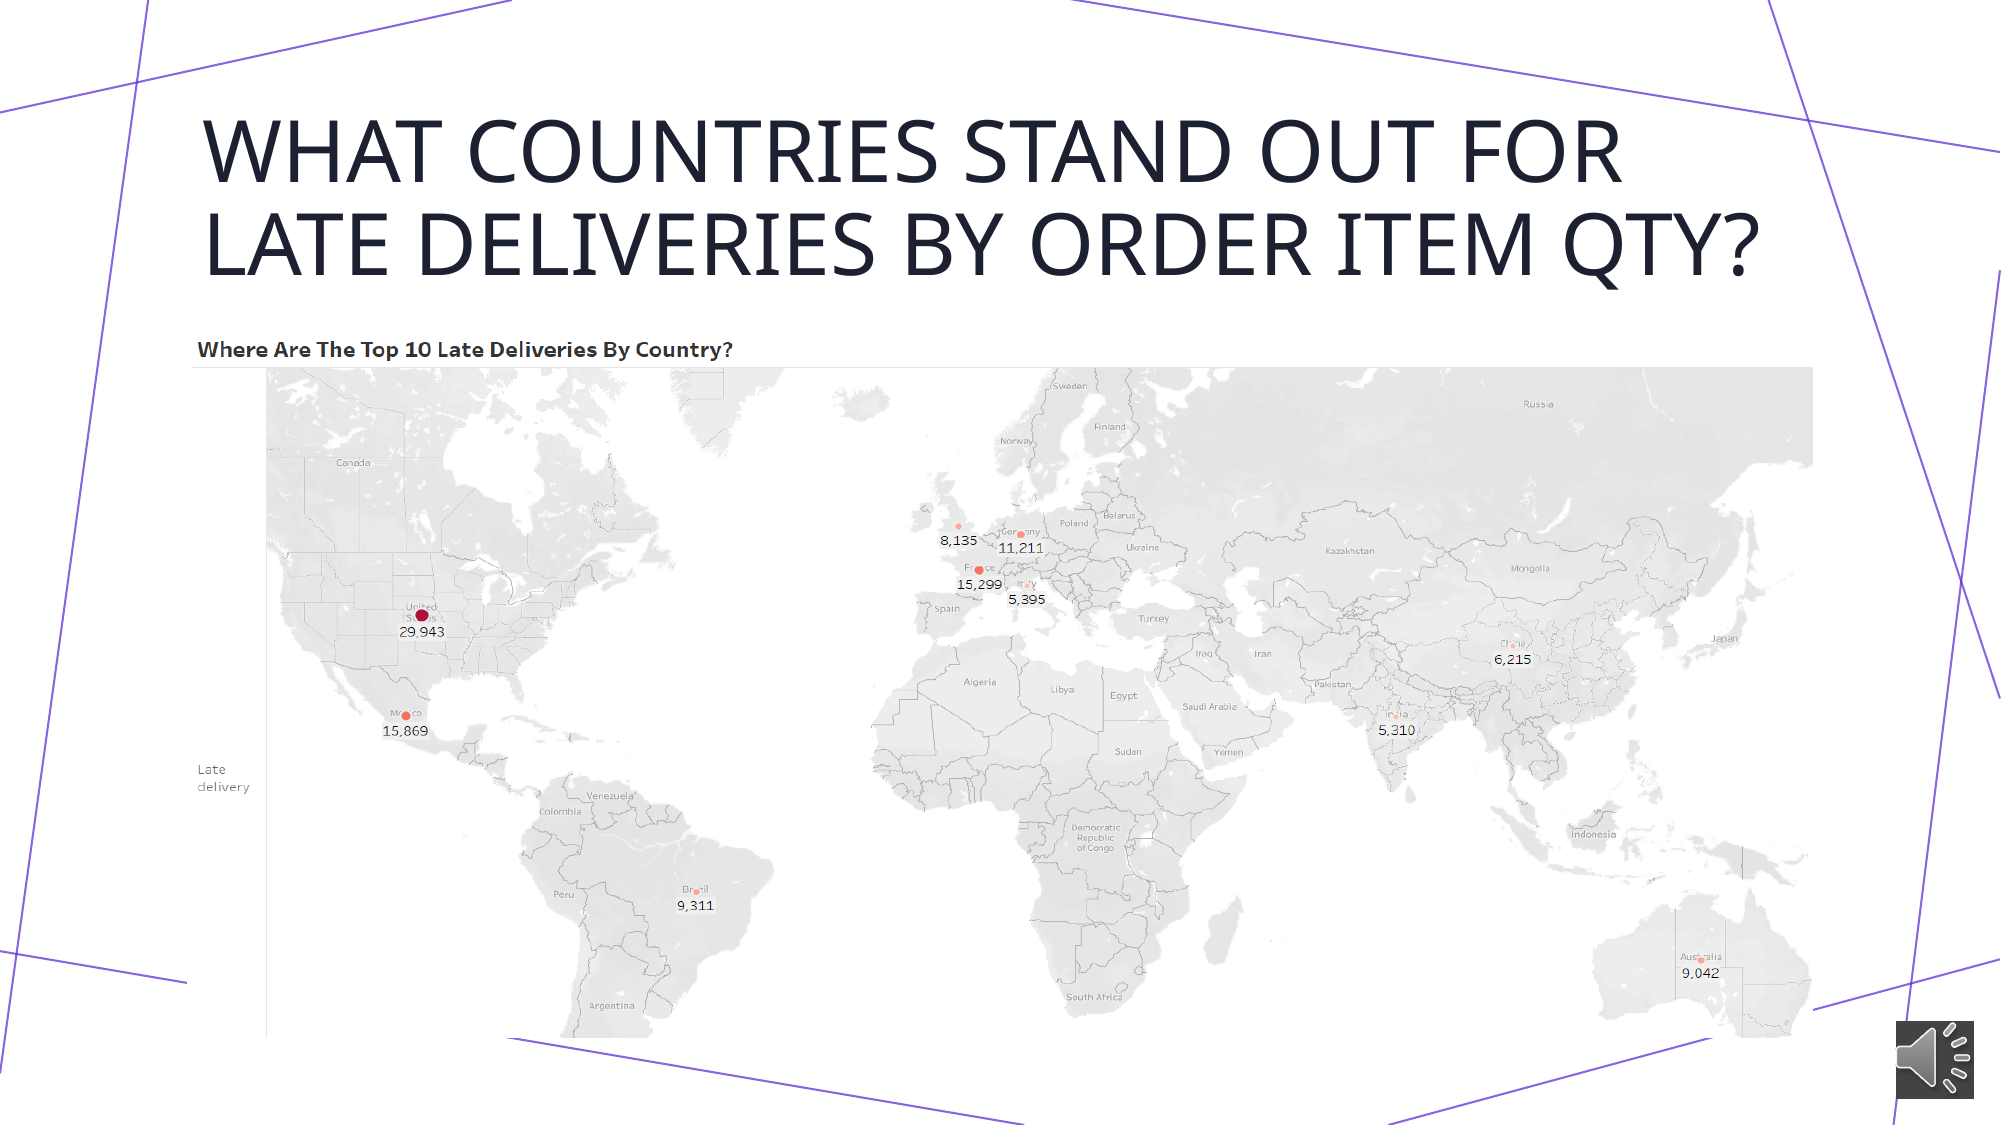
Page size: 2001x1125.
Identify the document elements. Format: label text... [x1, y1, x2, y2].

picture [1894, 1019, 1975, 1100]
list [187, 329, 1813, 1038]
title What countries stand out for late deliveries by order item qty? [187, 87, 1813, 315]
